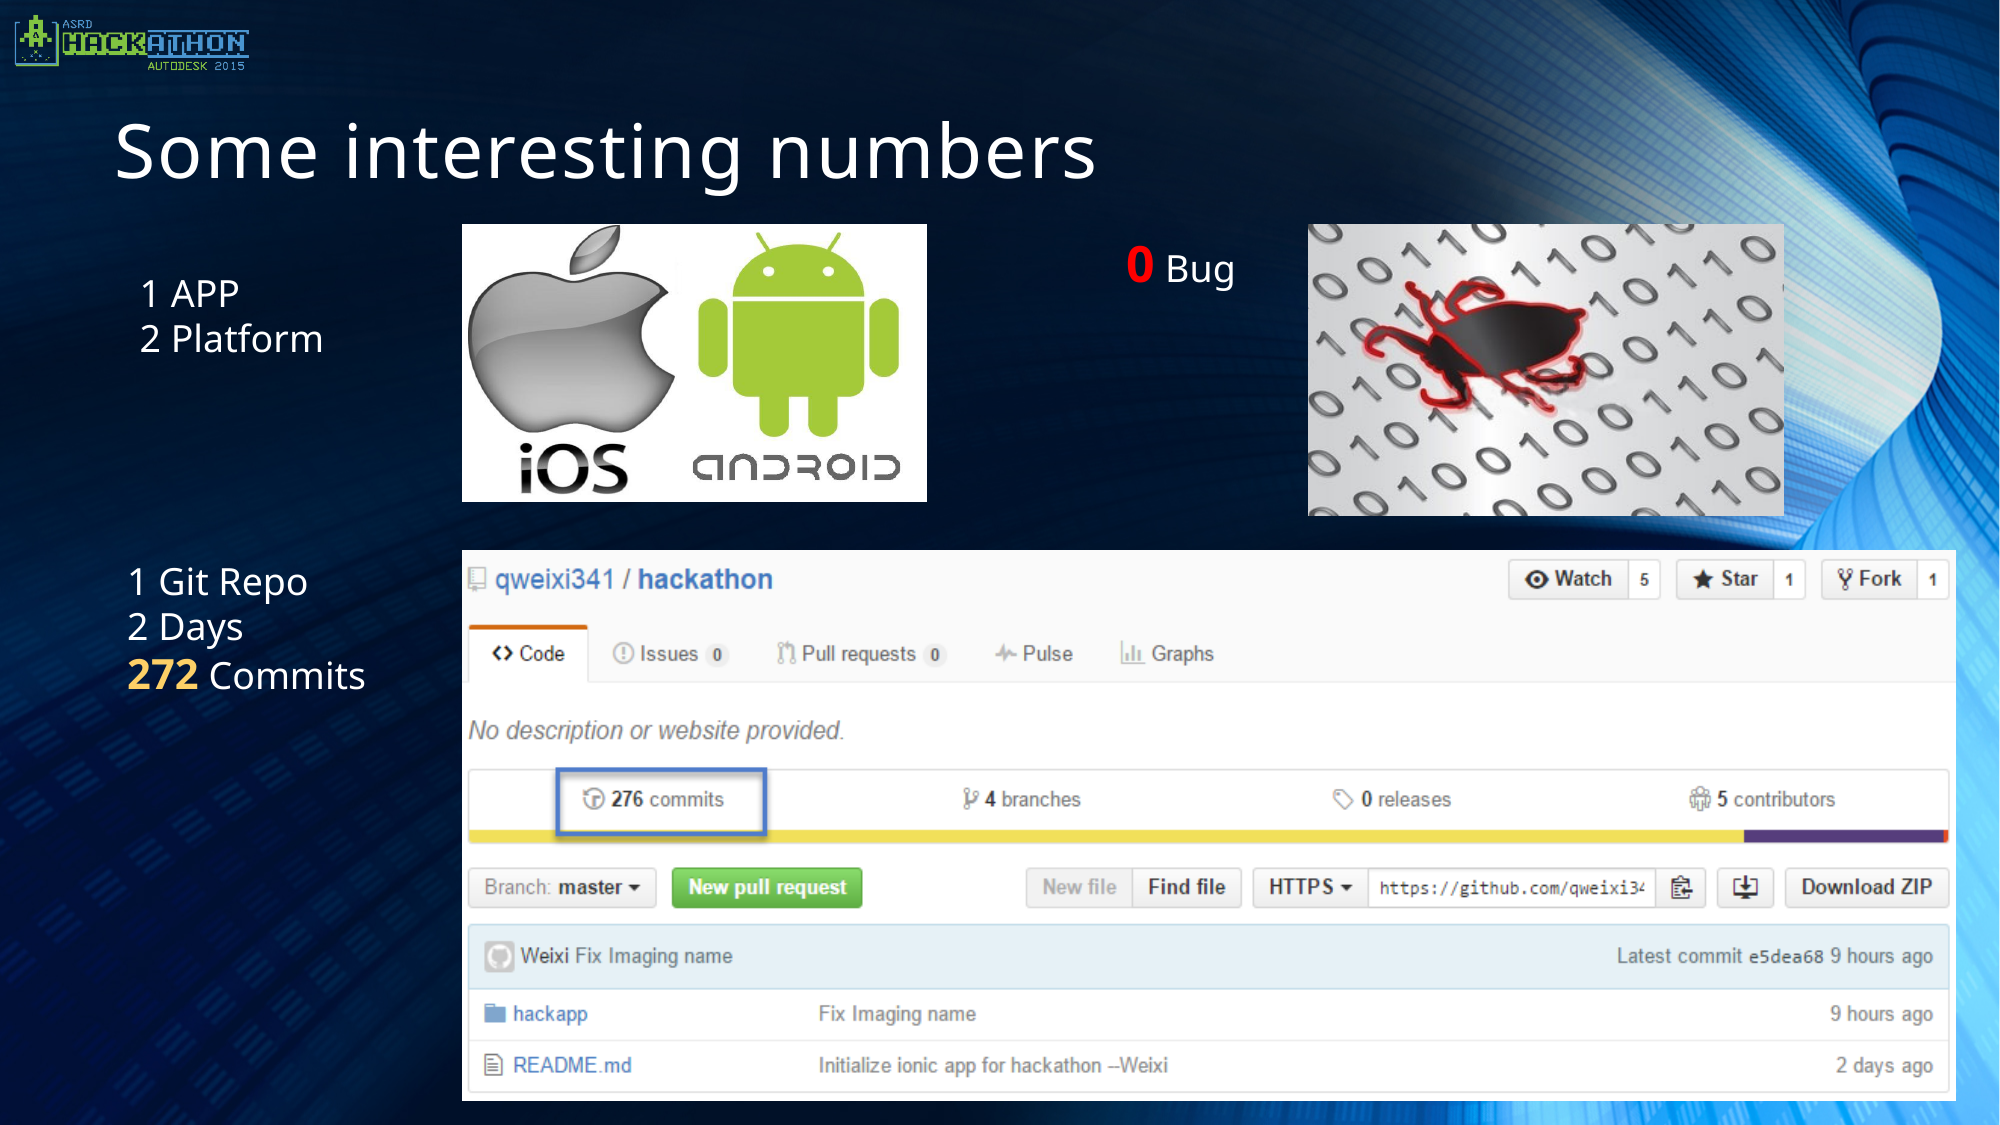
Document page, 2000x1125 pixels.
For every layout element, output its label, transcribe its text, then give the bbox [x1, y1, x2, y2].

text_box 1 Git Repo 2 Days 272 Commits [112, 550, 438, 706]
text_box Some interesting numbers [99, 87, 1600, 200]
picture [0, 0, 2000, 1125]
text_box 1 APP 2 Platform [124, 262, 462, 413]
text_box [1111, 224, 1784, 516]
